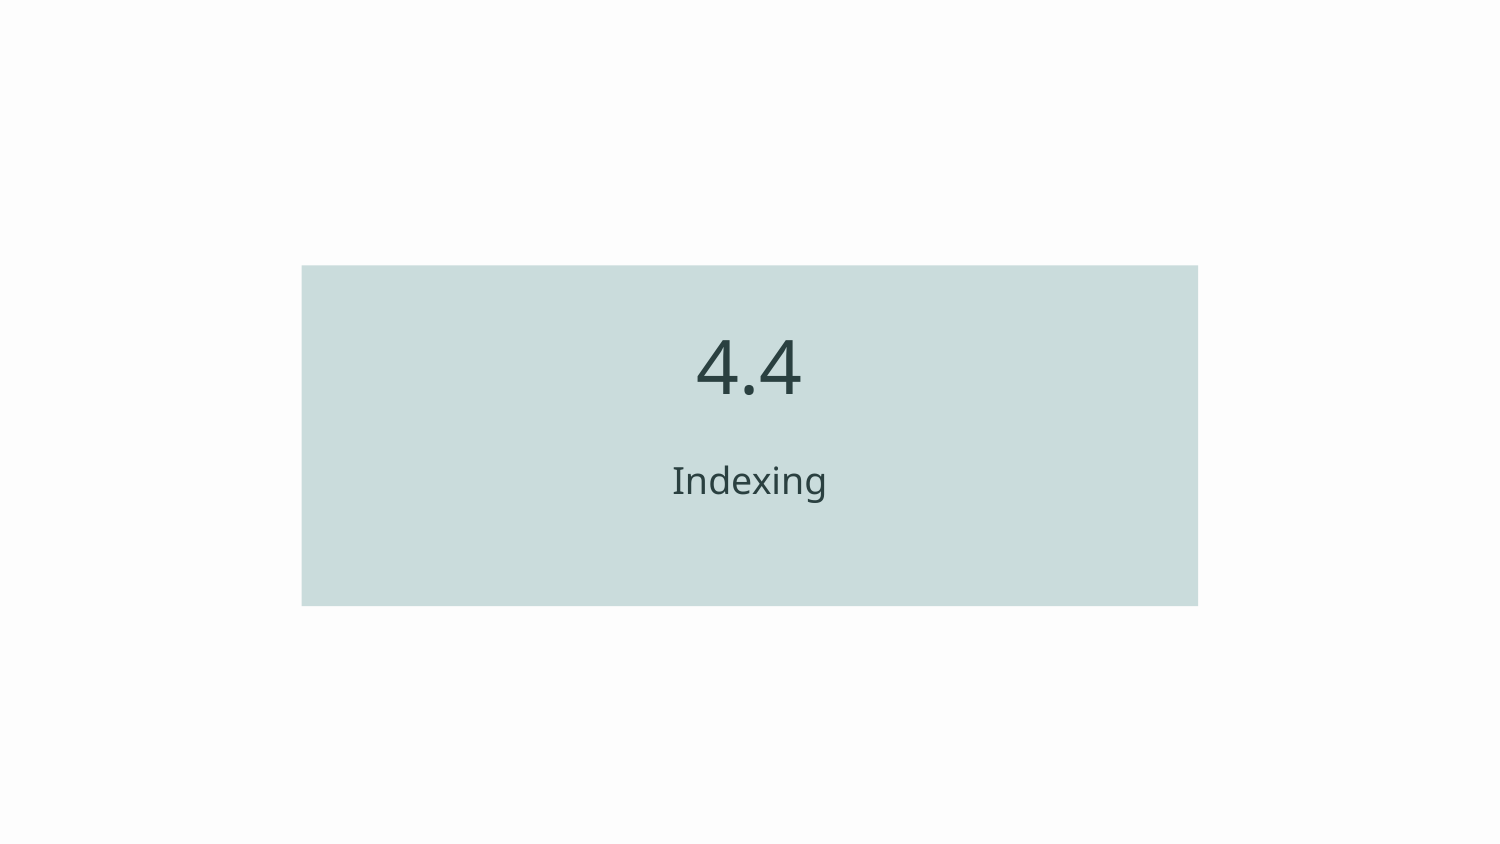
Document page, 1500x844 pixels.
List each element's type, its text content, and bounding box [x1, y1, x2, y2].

text_box Indexing [452, 426, 1047, 533]
text_box 4.4 [614, 335, 886, 394]
text_box [301, 265, 1199, 607]
